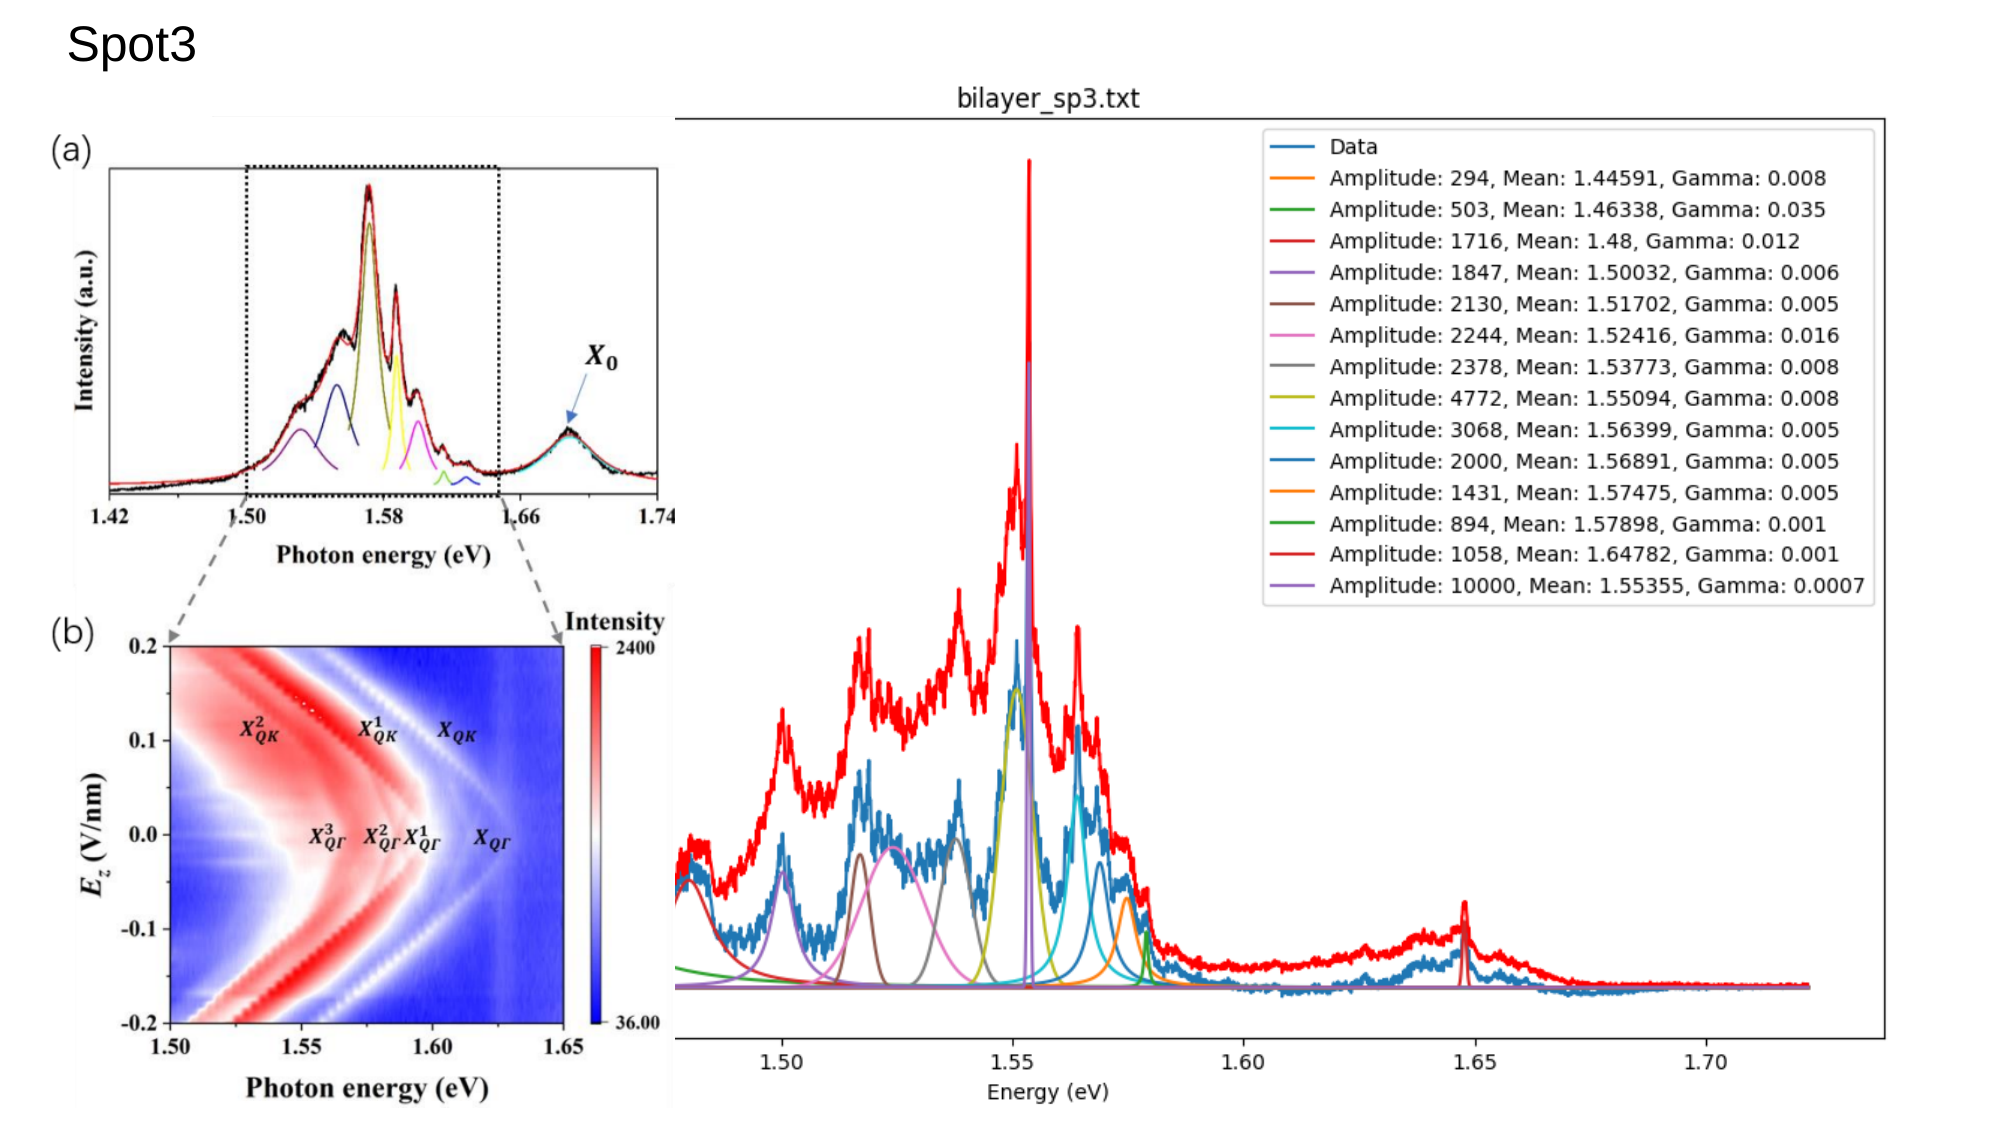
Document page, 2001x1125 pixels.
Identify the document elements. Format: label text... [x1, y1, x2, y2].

picture [38, 80, 1903, 1108]
text_box Spot3 [51, 4, 452, 80]
